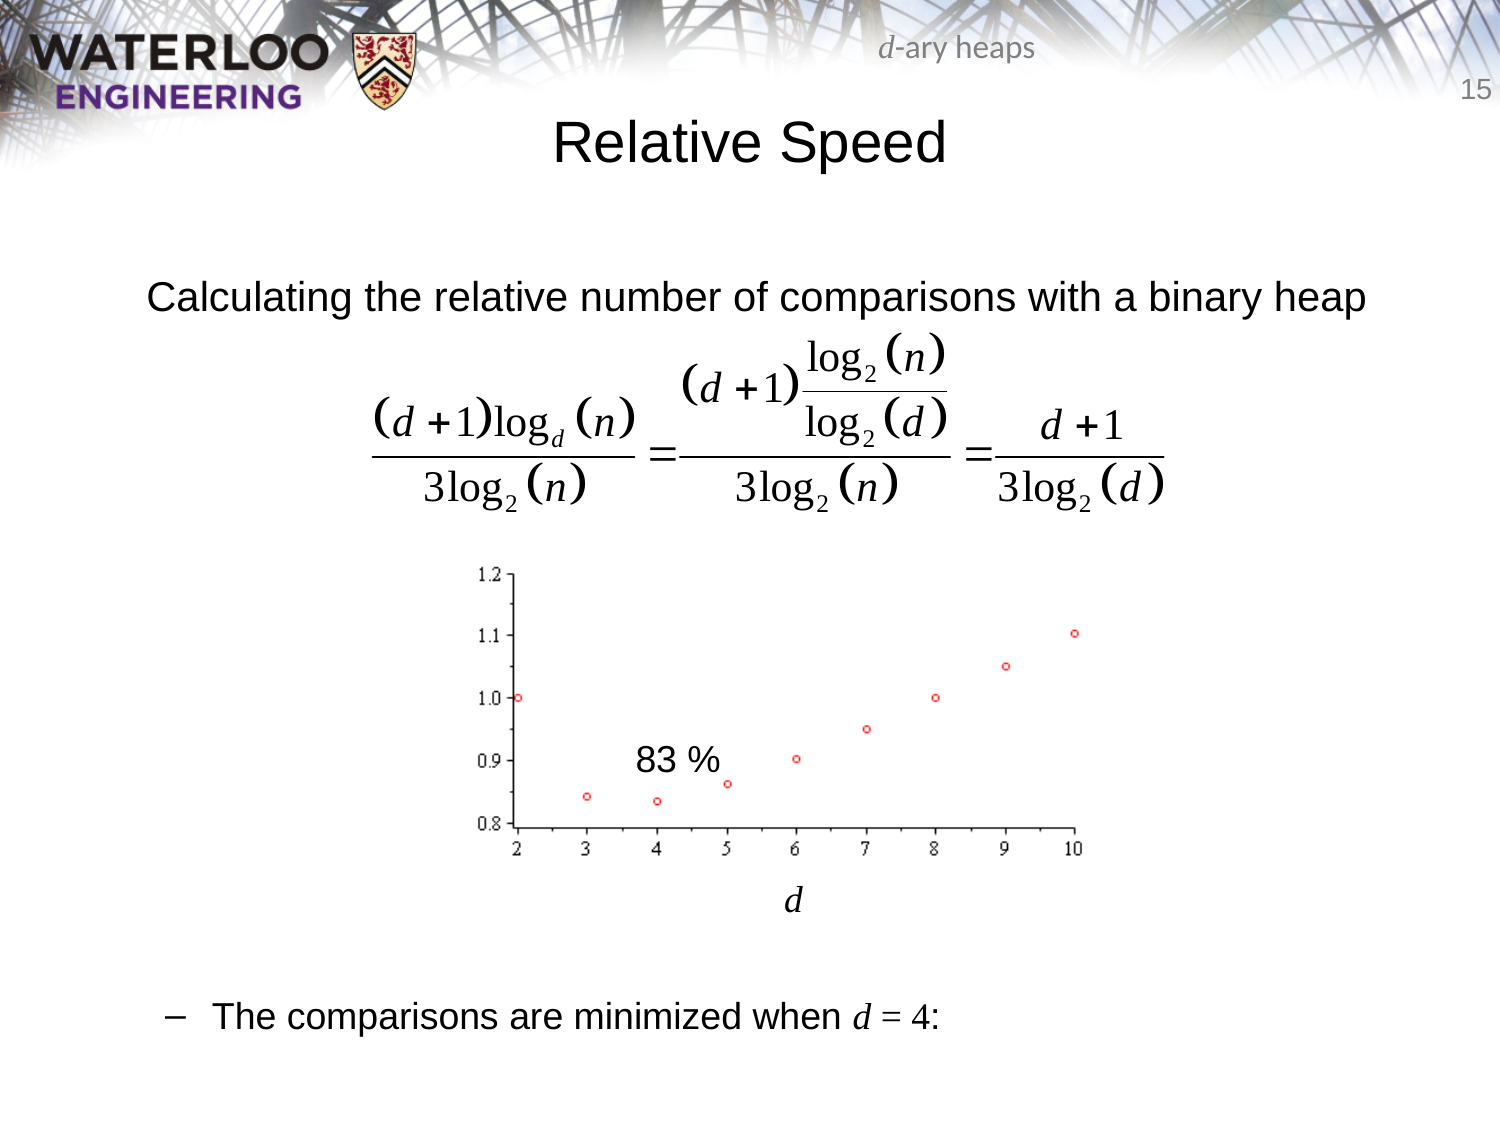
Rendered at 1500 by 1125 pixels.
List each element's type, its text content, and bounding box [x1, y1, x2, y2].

picture [0, 0, 1500, 1125]
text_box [364, 324, 1176, 528]
title Relative Speed [74, 44, 1426, 233]
list Calculating the relative number of comparisons with a binary heap The comparisons are minimized when d = 4: [74, 262, 1426, 1006]
